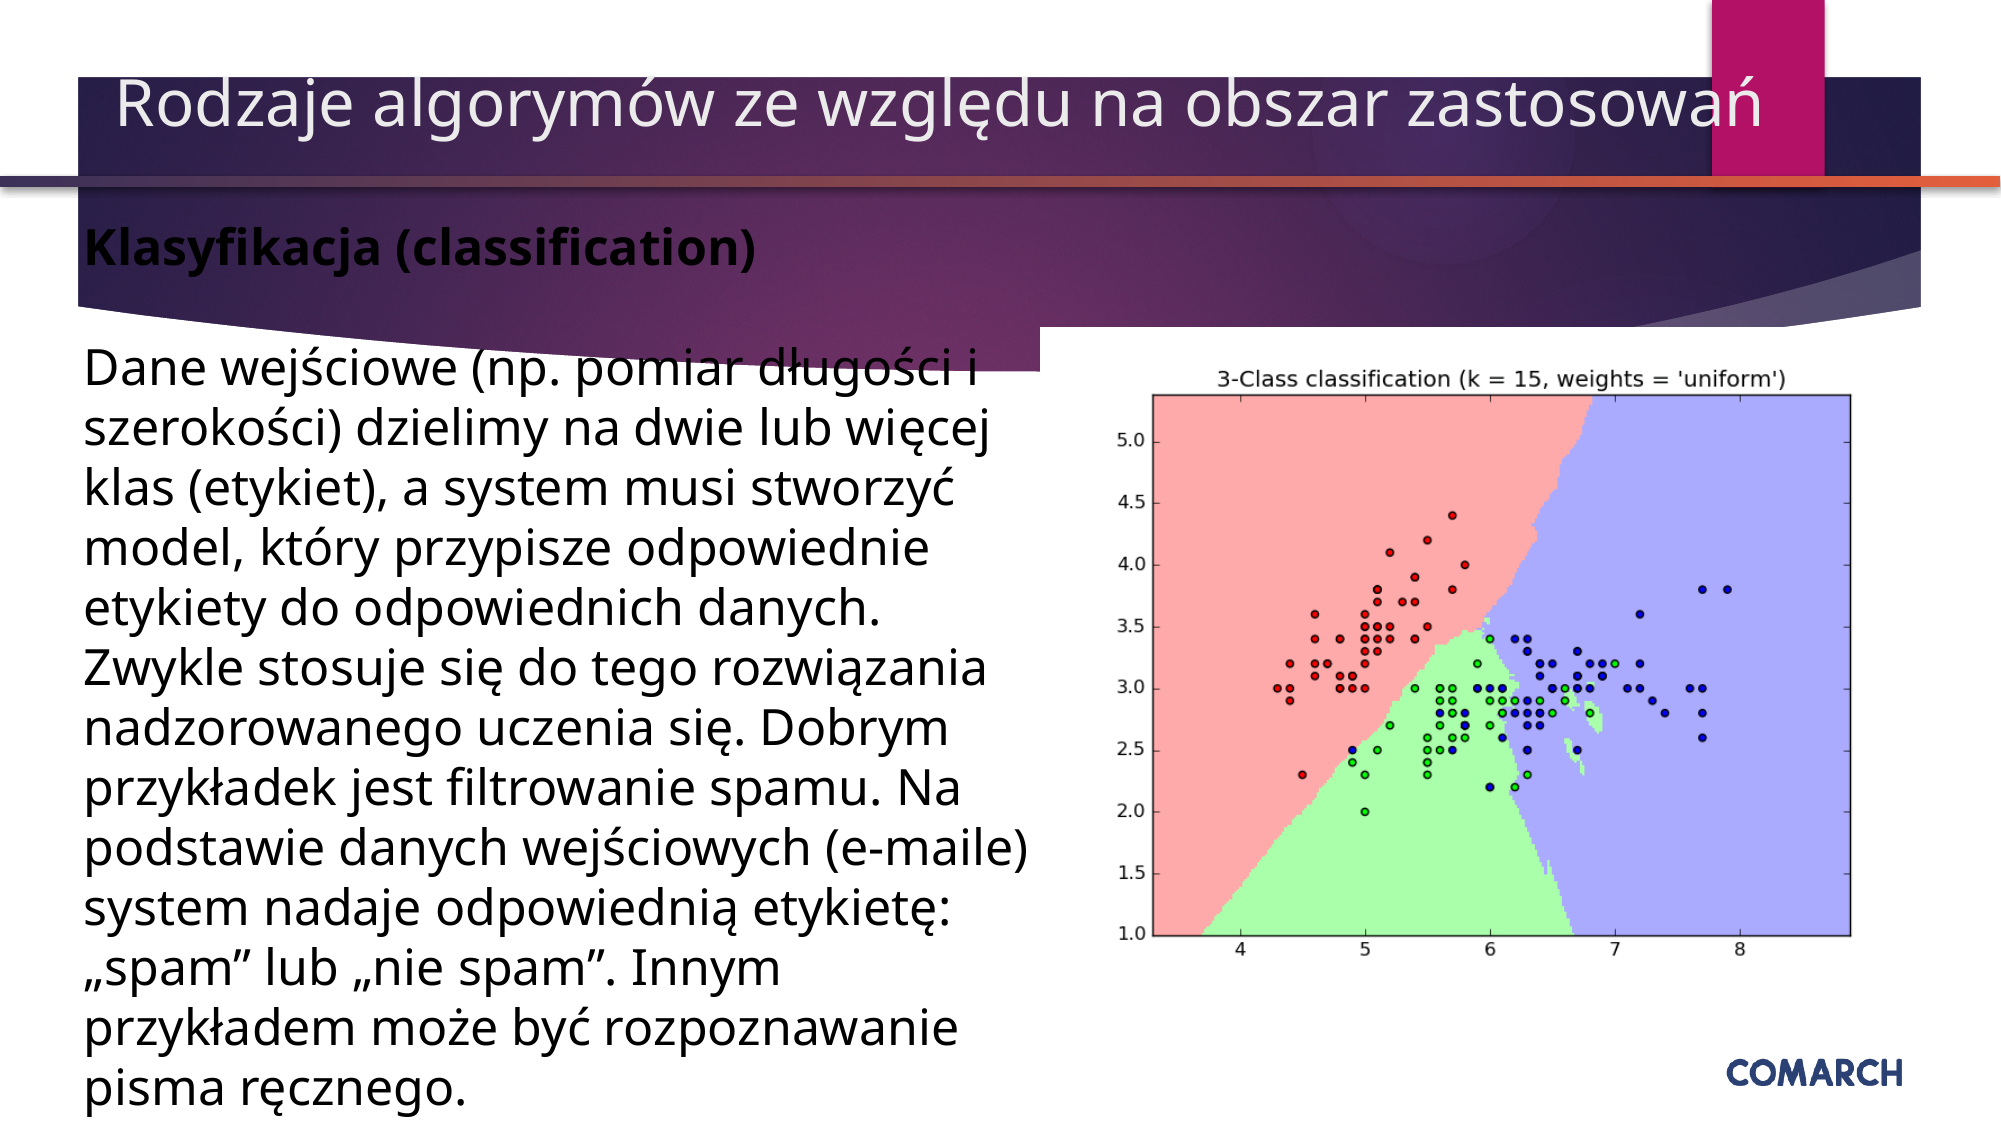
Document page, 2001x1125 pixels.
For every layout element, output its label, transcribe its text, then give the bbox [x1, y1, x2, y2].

text_box Klasyfikacja (classification) Dane wejściowe (np. pomiar długości i szerokości) dzielimy na dwie lub więcej klas (etykiet), a system musi stworzyć model, który przypisze odpowiednie etykiety do odpowiednich danych. Zwykle stosuje się do tego rozwiązania nadzorowanego uczenia się. Dobrym przykładek jest filtrowanie spamu. Na podstawie danych wejściowych (e-maile) system nadaje odpowiednią etykietę: „spam” lub „nie spam”. Innym przykładem może być rozpoznawanie pisma ręcznego. [69, 208, 1069, 1123]
title Rodzaje algorymów ze względu na obszar zastosowań [99, 23, 1900, 177]
picture [1039, 326, 1941, 1003]
picture [1726, 1058, 1902, 1086]
